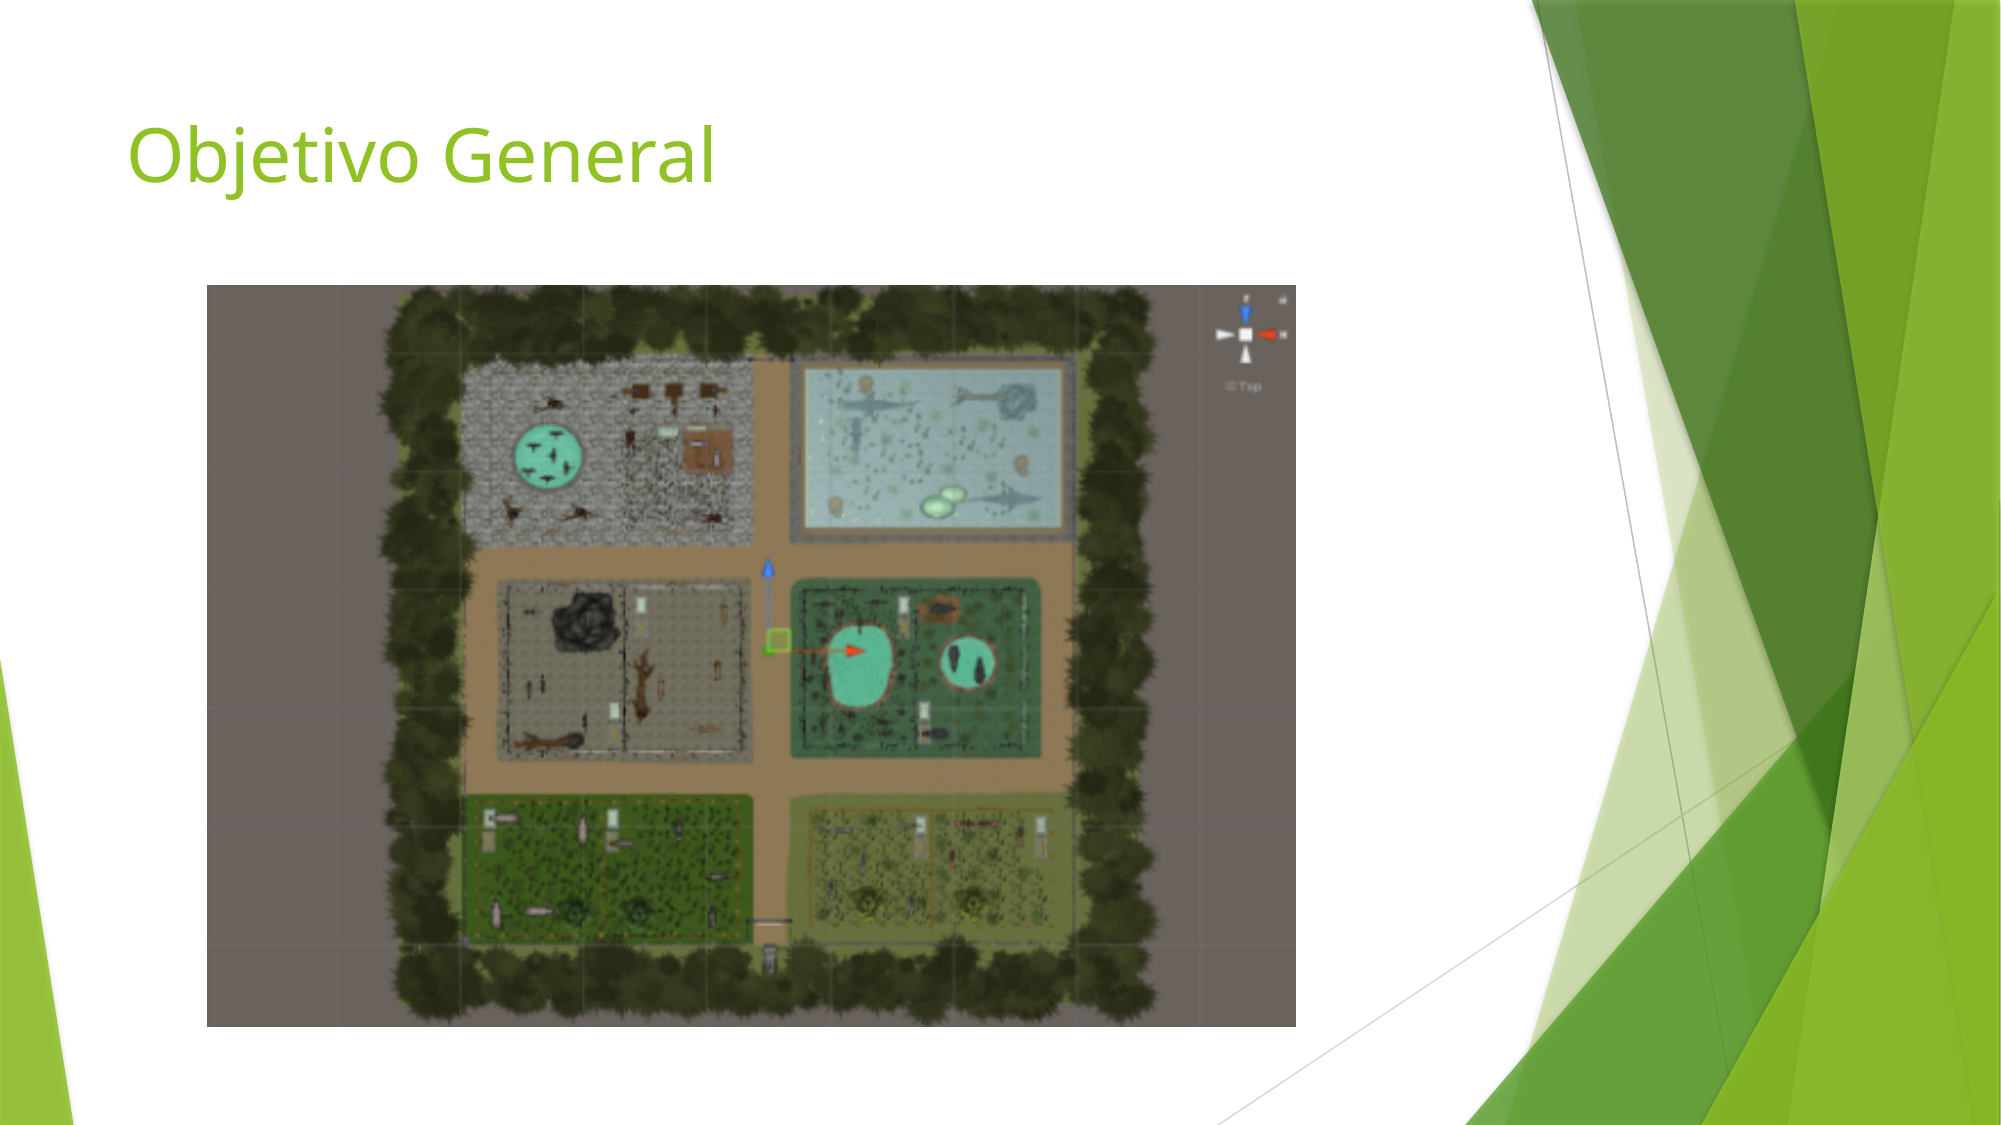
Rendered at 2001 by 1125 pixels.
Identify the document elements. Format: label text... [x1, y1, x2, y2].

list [206, 284, 1296, 1028]
title Objetivo General [111, 99, 1522, 317]
